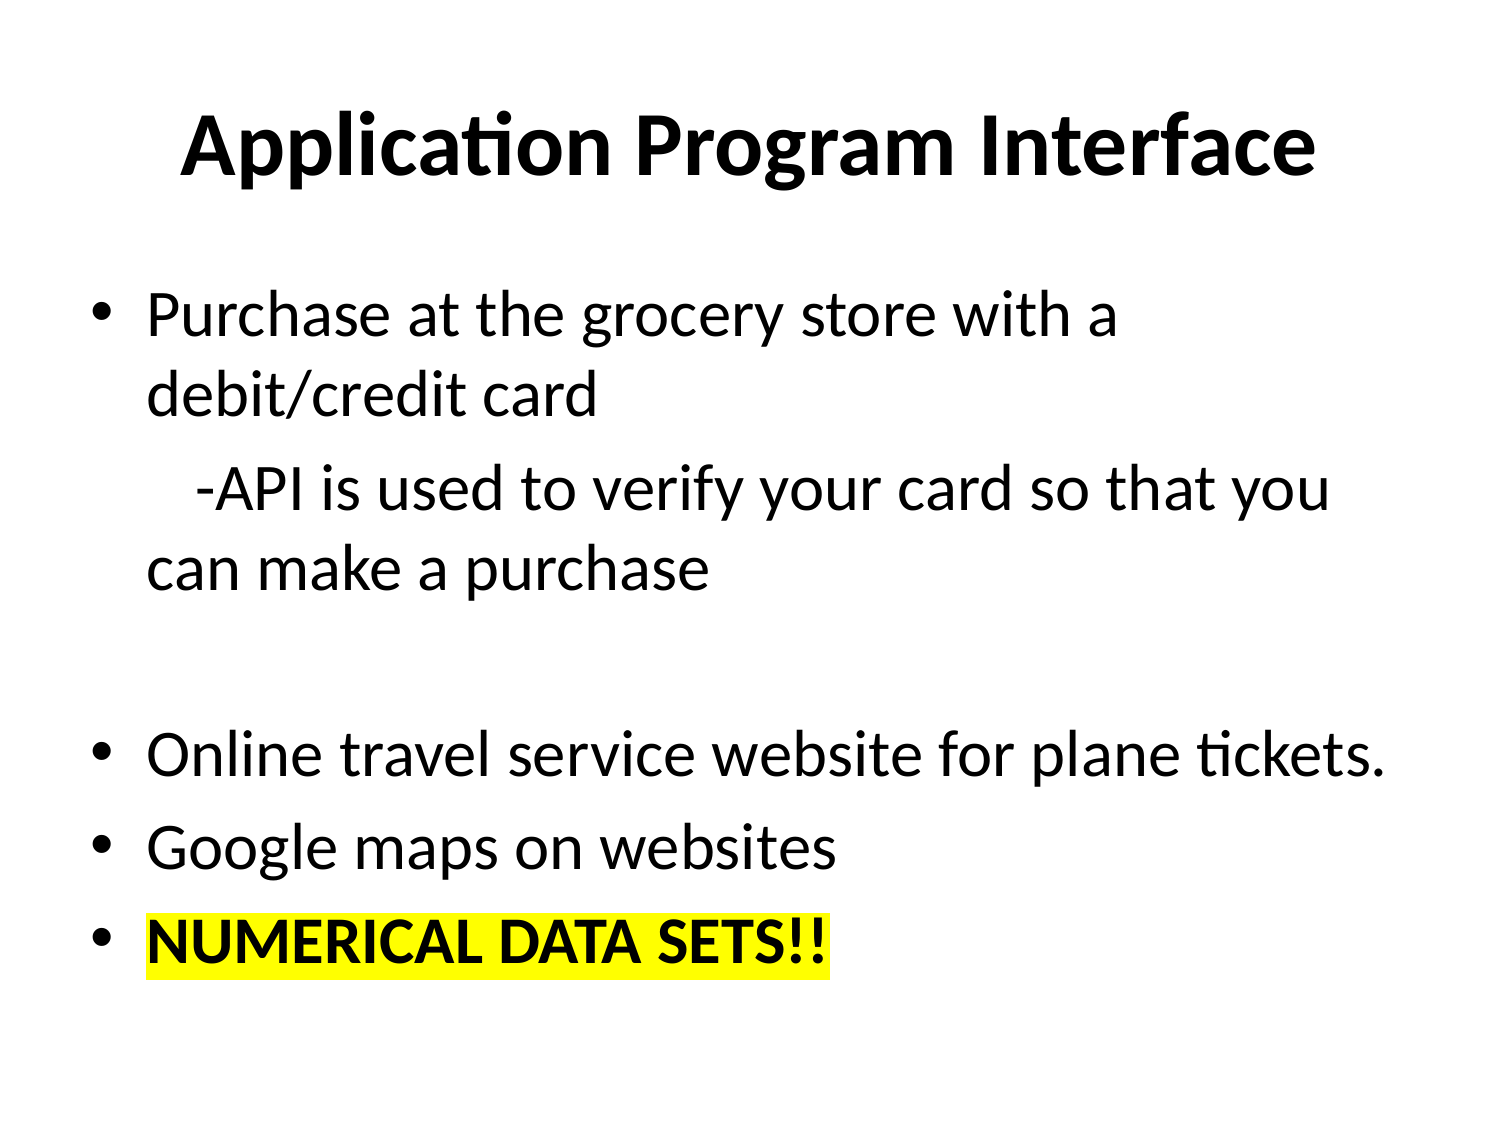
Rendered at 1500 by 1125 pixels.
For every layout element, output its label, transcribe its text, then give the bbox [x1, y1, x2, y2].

title Application Program Interface [74, 44, 1426, 233]
list Purchase at the grocery store with a debit/credit card -API is used to verify your card so that you can make a purchase Online travel service website for plane tickets. Google maps on websites NUMERICAL DATA SETS!! [74, 262, 1426, 1006]
